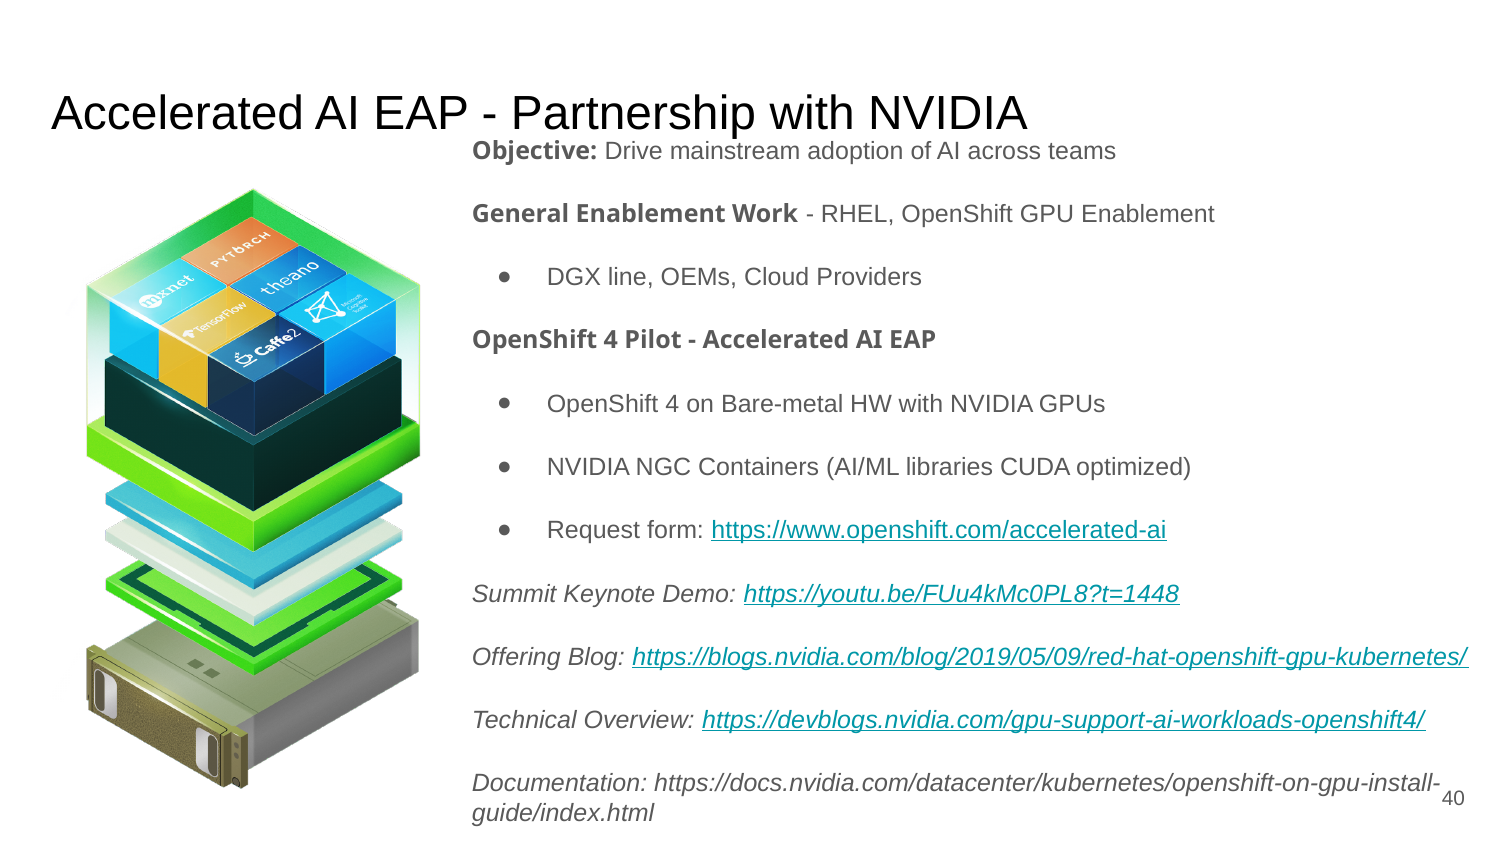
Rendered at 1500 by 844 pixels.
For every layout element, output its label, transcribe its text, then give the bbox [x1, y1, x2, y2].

list Objective: Drive mainstream adoption of AI across teams General Enablement Work - RHEL, OpenShift GPU Enablement DGX line, OEMs, Cloud Providers OpenShift 4 Pilot - Accelerated AI EAP OpenShift 4 on Bare-metal HW with NVIDIA GPUs NVIDIA NGC Containers (AI/ML libraries CUDA optimized) Request form: https://www.openshift.com/accelerated-ai Summit Keynote Demo: https://youtu.be/FUu4kMc0PL8?t=1448 Offering Blog: https://blogs.nvidia.com/blog/2019/05/09/red-hat-openshift-gpu-kubernetes/ Technical Overview: https://devblogs.nvidia.com/gpu-support-ai-workloads-openshift4/ Documentation: https://docs.nvidia.com/datacenter/kubernetes/openshift-on-gpu-install-guide/index.html [456, 119, 1493, 776]
picture [46, 166, 446, 823]
slide_number ‹#› [1389, 764, 1480, 830]
title Accelerated AI EAP - Partnership with NVIDIA [51, 72, 1449, 167]
